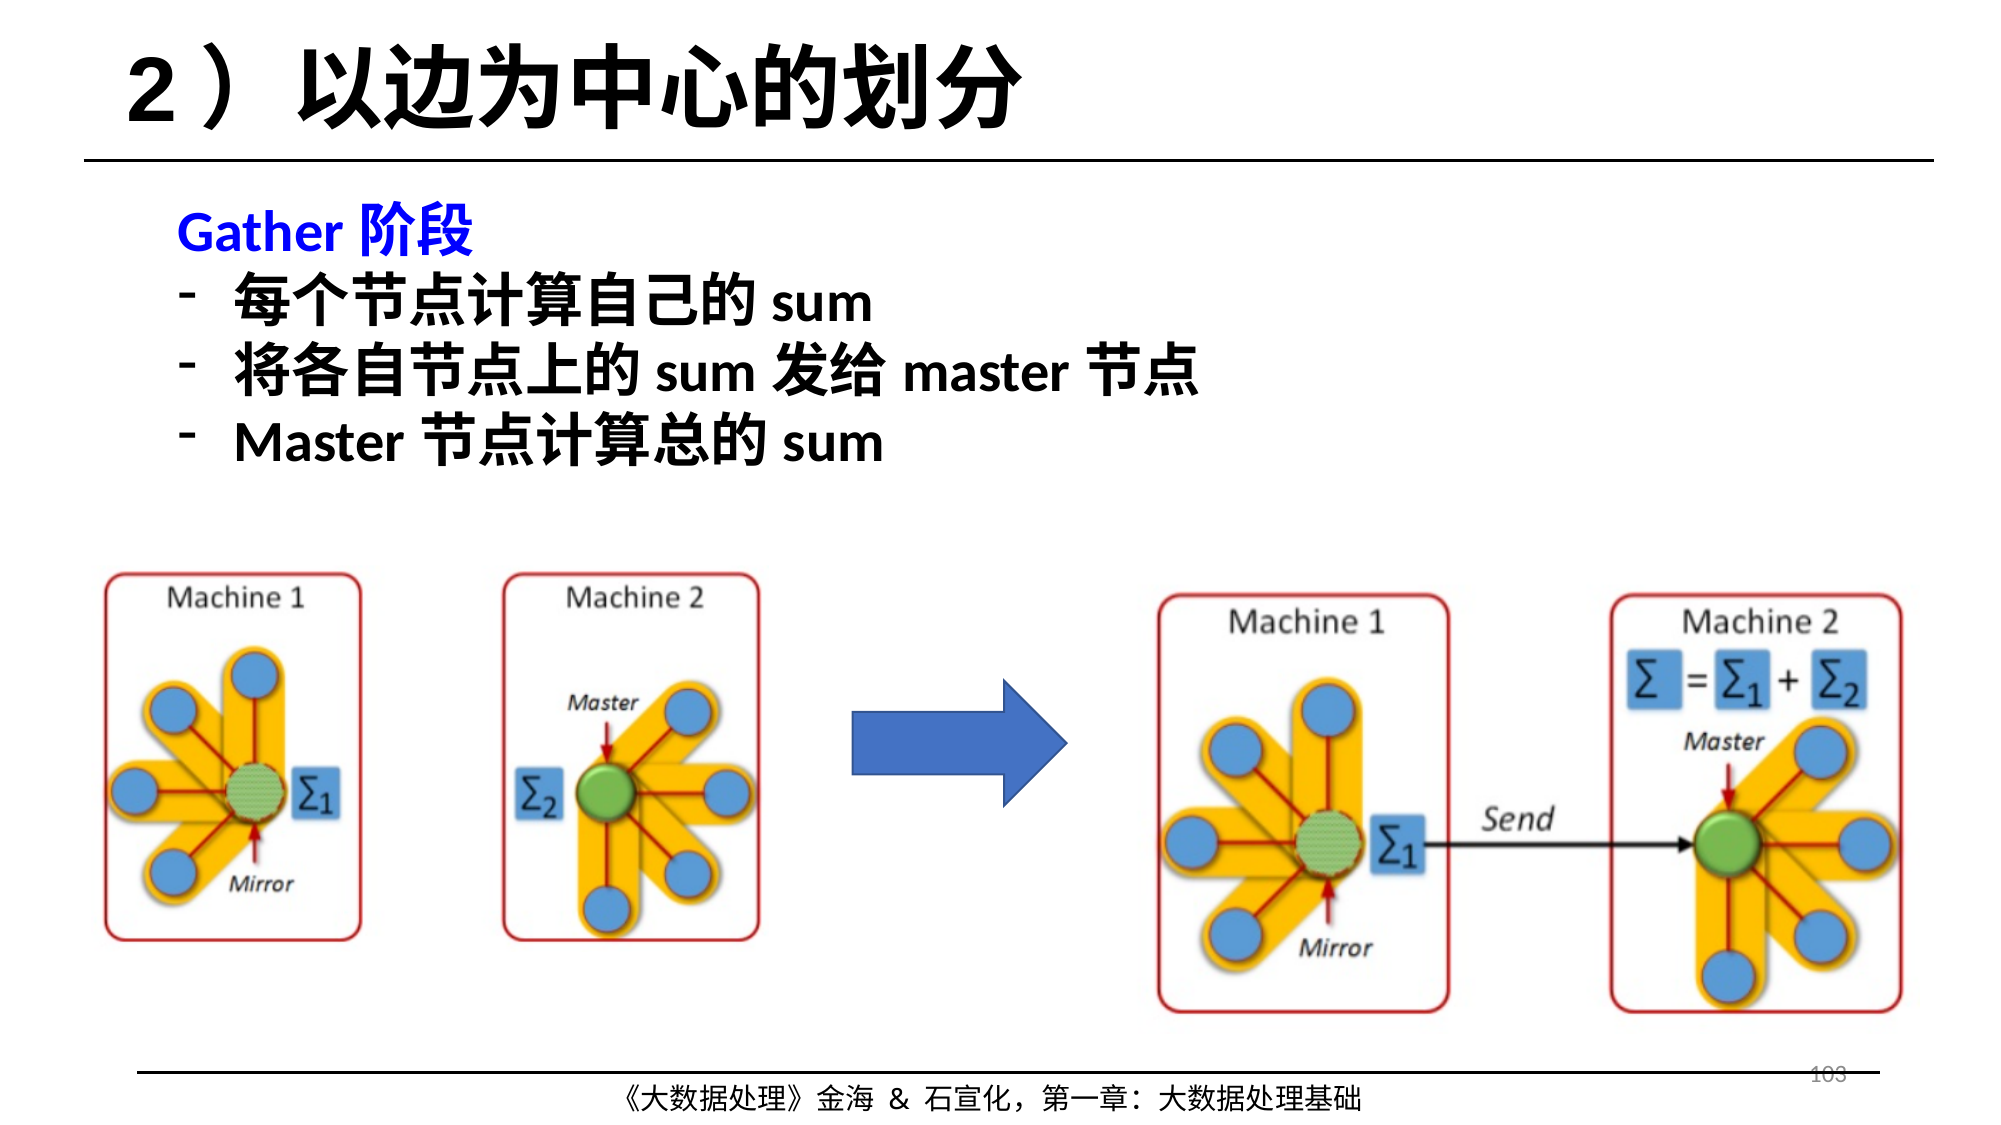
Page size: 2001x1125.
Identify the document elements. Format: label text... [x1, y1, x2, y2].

picture [1108, 562, 1920, 1034]
text_box [851, 678, 1069, 809]
slide_number 103 [1412, 1042, 1863, 1103]
text_box Gather阶段 每个节点计算自己的sum 将各自节点上的sum发给master节点 Master节点计算总的sum [162, 185, 1216, 481]
title 2）以边为中心的划分 [111, 22, 1905, 161]
picture [91, 565, 769, 952]
